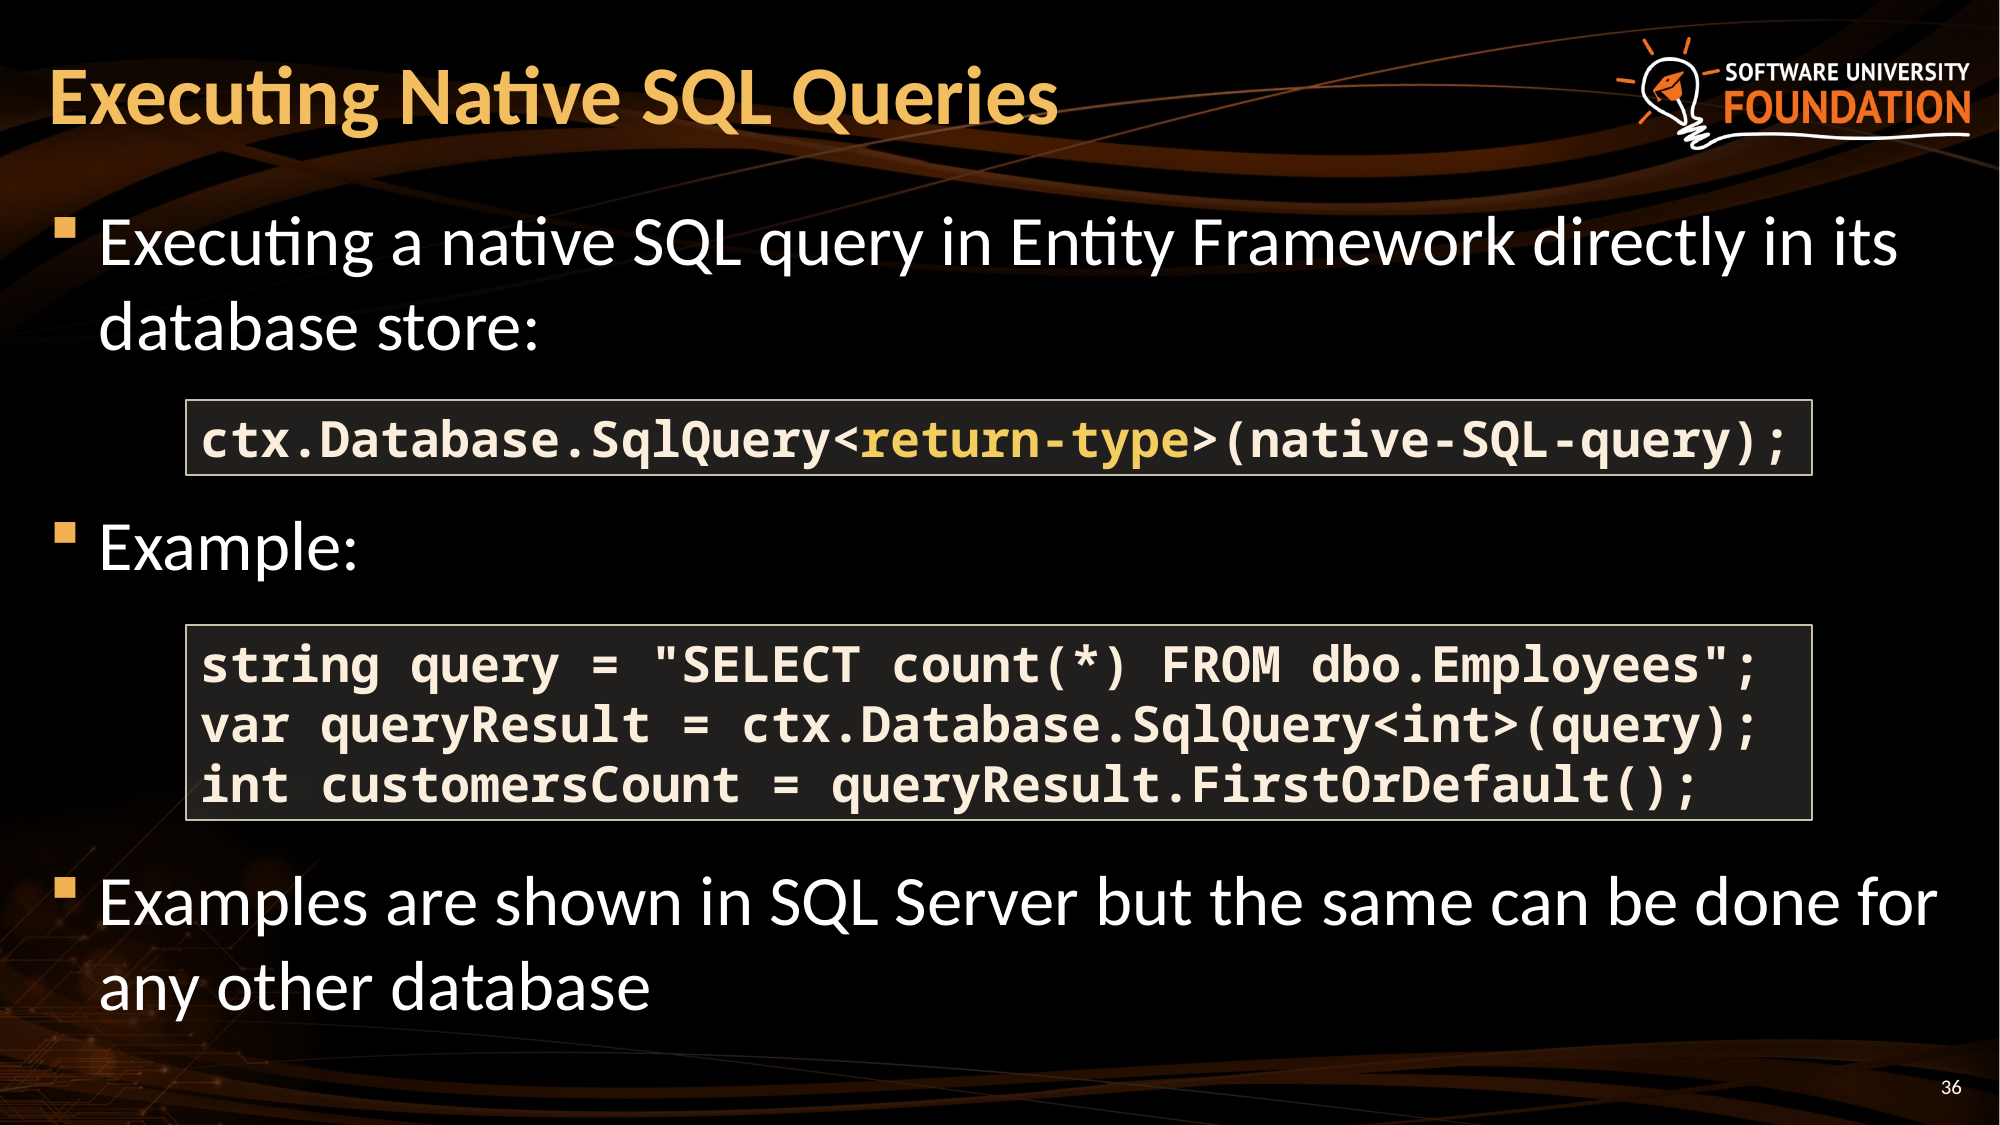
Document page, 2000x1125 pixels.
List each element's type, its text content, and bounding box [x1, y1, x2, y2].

text_box ctx.Database.SqlQuery<return-type>(native-SQL-query); [186, 399, 1813, 475]
picture [0, 0, 2000, 1125]
title Executing Native SQL Queries [30, 6, 1602, 189]
list Executing a native SQL query in Entity Framework directly in its database store: Example: Examples are shown in SQL Server but the same can be done for any other database [31, 188, 1968, 1103]
text_box string query = "SELECT count(*) FROM dbo.Employees"; var queryResult = ctx.Database.SqlQuery<int>(query); int customersCount = queryResult.FirstOrDefault(); [186, 624, 1813, 820]
